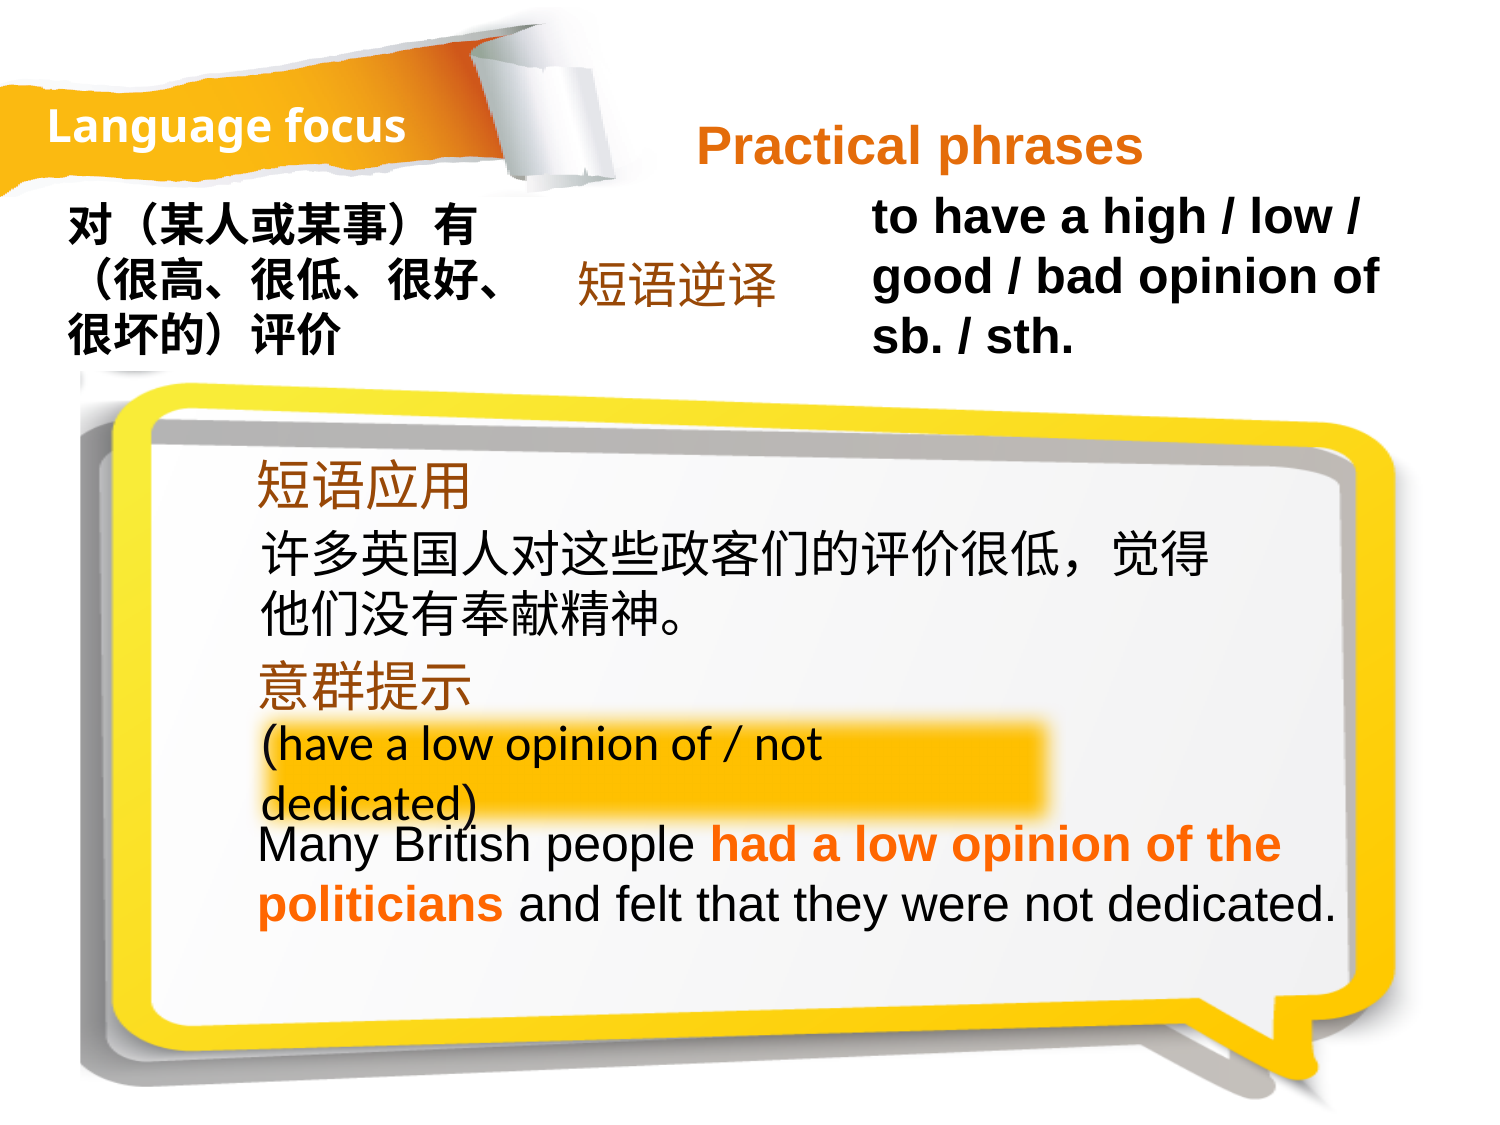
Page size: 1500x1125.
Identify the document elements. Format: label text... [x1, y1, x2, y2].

text_box 对（某人或某事）有（很高、很低、很好、很坏的）评价 [53, 204, 563, 368]
text_box 短语逆译 [562, 246, 834, 321]
text_box to have a high / low / good / bad opinion of sb. / sth. [856, 175, 1500, 371]
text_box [0, 6, 1165, 197]
picture [80, 371, 1442, 1114]
